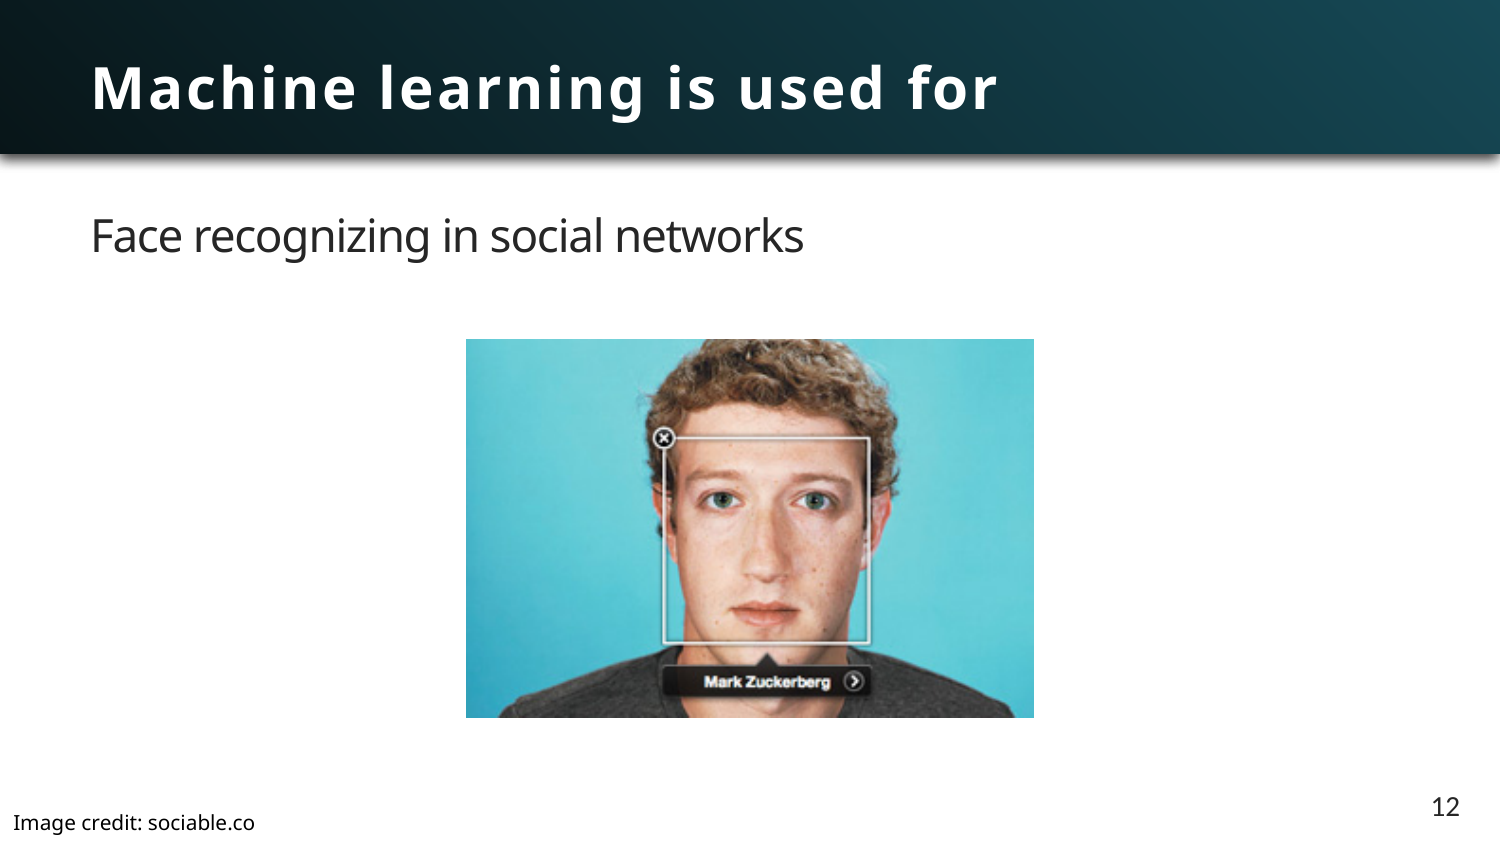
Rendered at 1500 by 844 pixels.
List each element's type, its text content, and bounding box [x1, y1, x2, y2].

picture [466, 338, 1034, 718]
slide_number 12 [1125, 782, 1476, 827]
title Machine learning is used for [75, 10, 1425, 129]
list Face recognizing in social networks [75, 198, 1425, 785]
text_box Image credit: sociable.co [0, 802, 271, 842]
